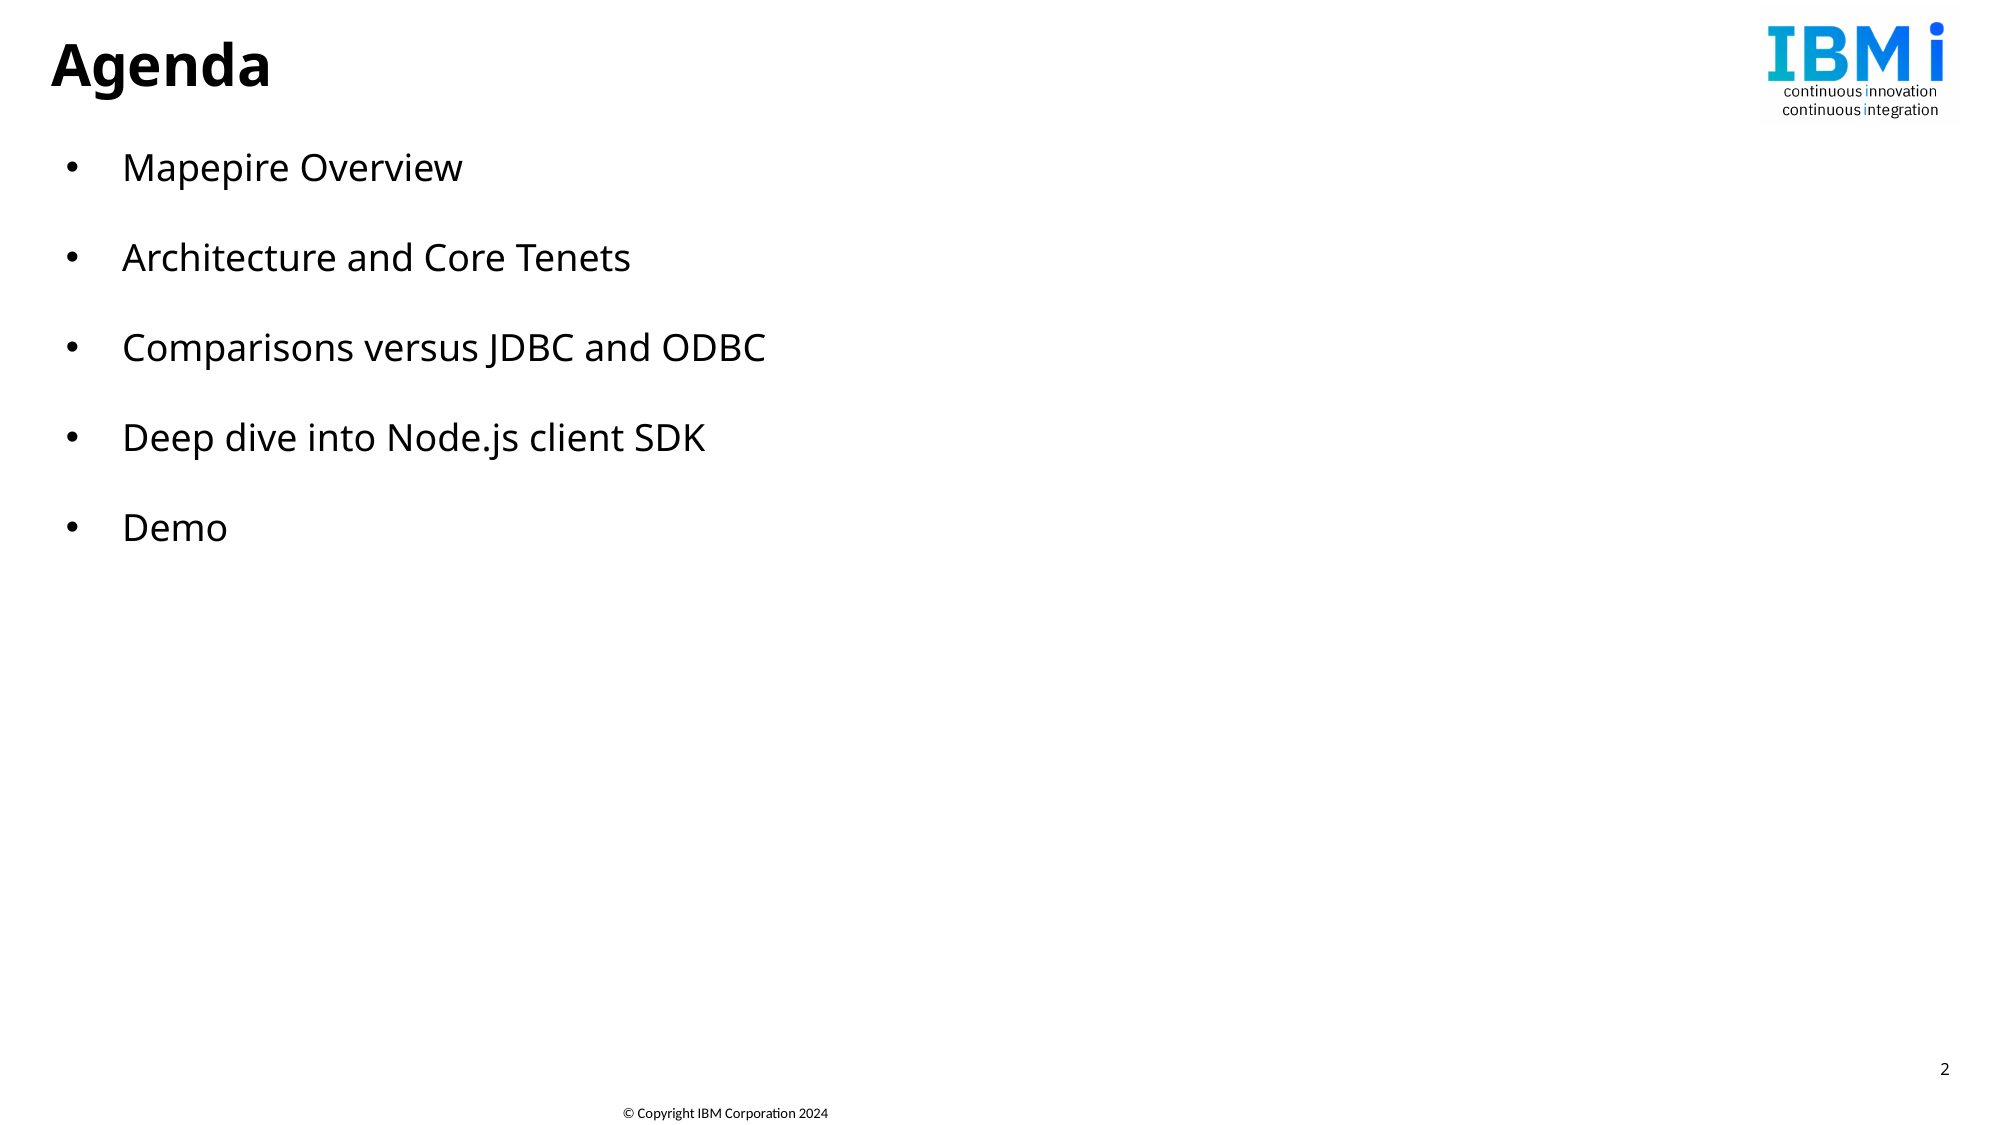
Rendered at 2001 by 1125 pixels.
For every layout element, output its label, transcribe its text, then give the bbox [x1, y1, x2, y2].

title Agenda [51, 36, 1721, 101]
slide_number 2 [1500, 1055, 1950, 1086]
list Mapepire Overview Architecture and Core Tenets Comparisons versus JDBC and ODBC Deep dive into Node.js client SDK Demo [51, 136, 1934, 1025]
picture [1761, 5, 1961, 124]
